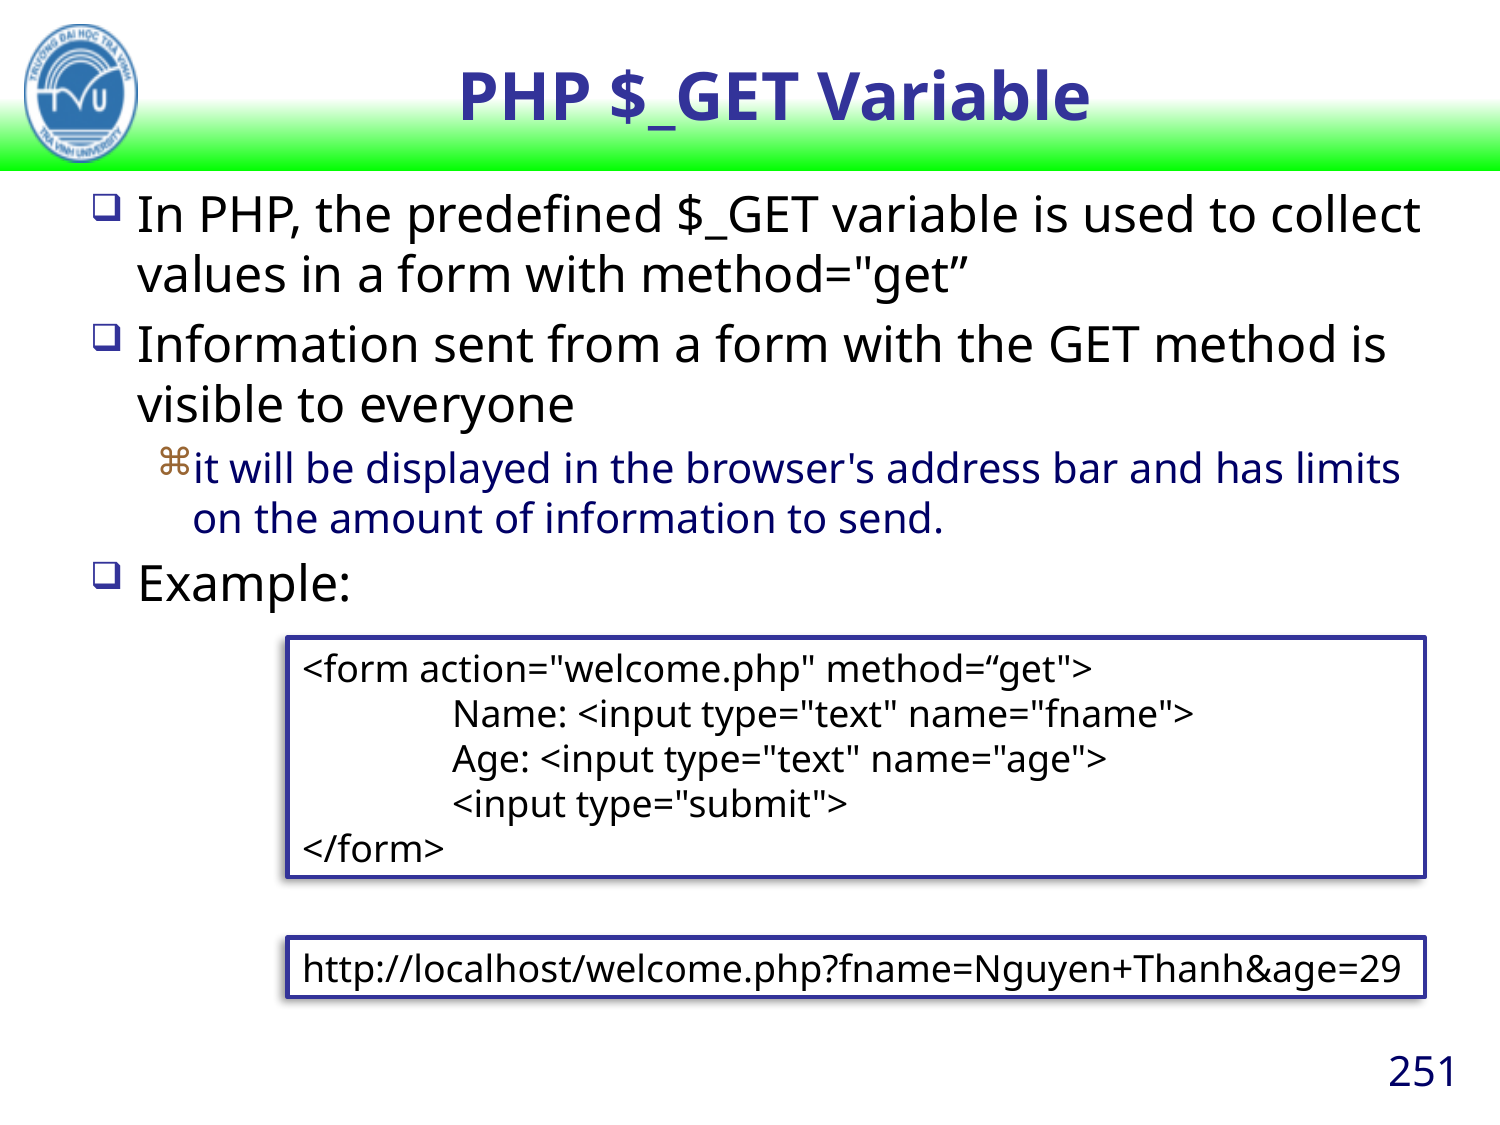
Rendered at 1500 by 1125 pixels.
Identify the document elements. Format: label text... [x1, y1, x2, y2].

list In PHP, the predefined $_GET variable is used to collect values in a form with method="get” Information sent from a form with the GET method is visible to everyone it will be displayed in the browser's address bar and has limits on the amount of information to send. Example: [74, 174, 1476, 1051]
slide_number 251 [1312, 1037, 1476, 1101]
text_box http://localhost/welcome.php?fname=Nguyen+Thanh&age=29 [285, 935, 1427, 999]
picture [24, 24, 74, 163]
text_box <form action="welcome.php" method=“get"> Name: <input type="text" name="fname"> Age: <input type="text" name="age"> <input type="submit"> </form> [285, 635, 1427, 879]
title PHP $_GET Variable [74, 24, 1476, 163]
